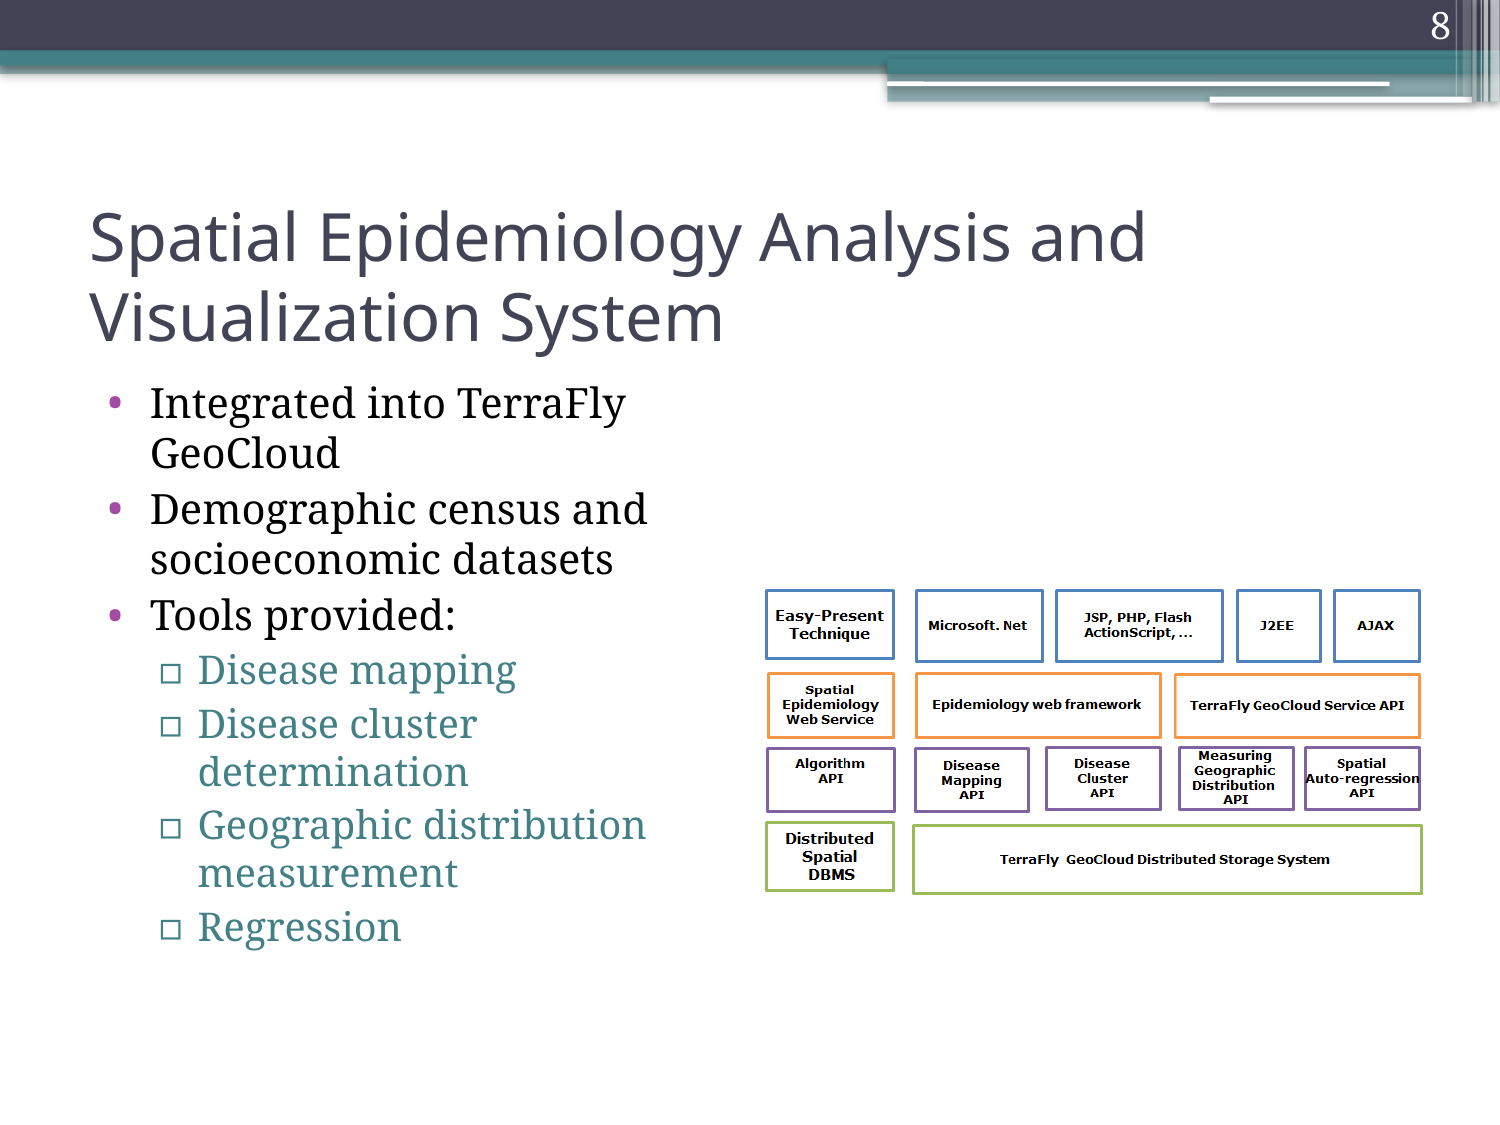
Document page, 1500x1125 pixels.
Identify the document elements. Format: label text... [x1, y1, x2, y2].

title Spatial Epidemiology Analysis and Visualization System [75, 187, 1425, 363]
list Integrated into TerraFly GeoCloud Demographic census and socioeconomic datasets Tools provided: Disease mapping Disease cluster determination Geographic distribution measurement Regression [75, 368, 738, 1112]
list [762, 584, 1426, 896]
slide_number 8 [1341, 0, 1466, 61]
